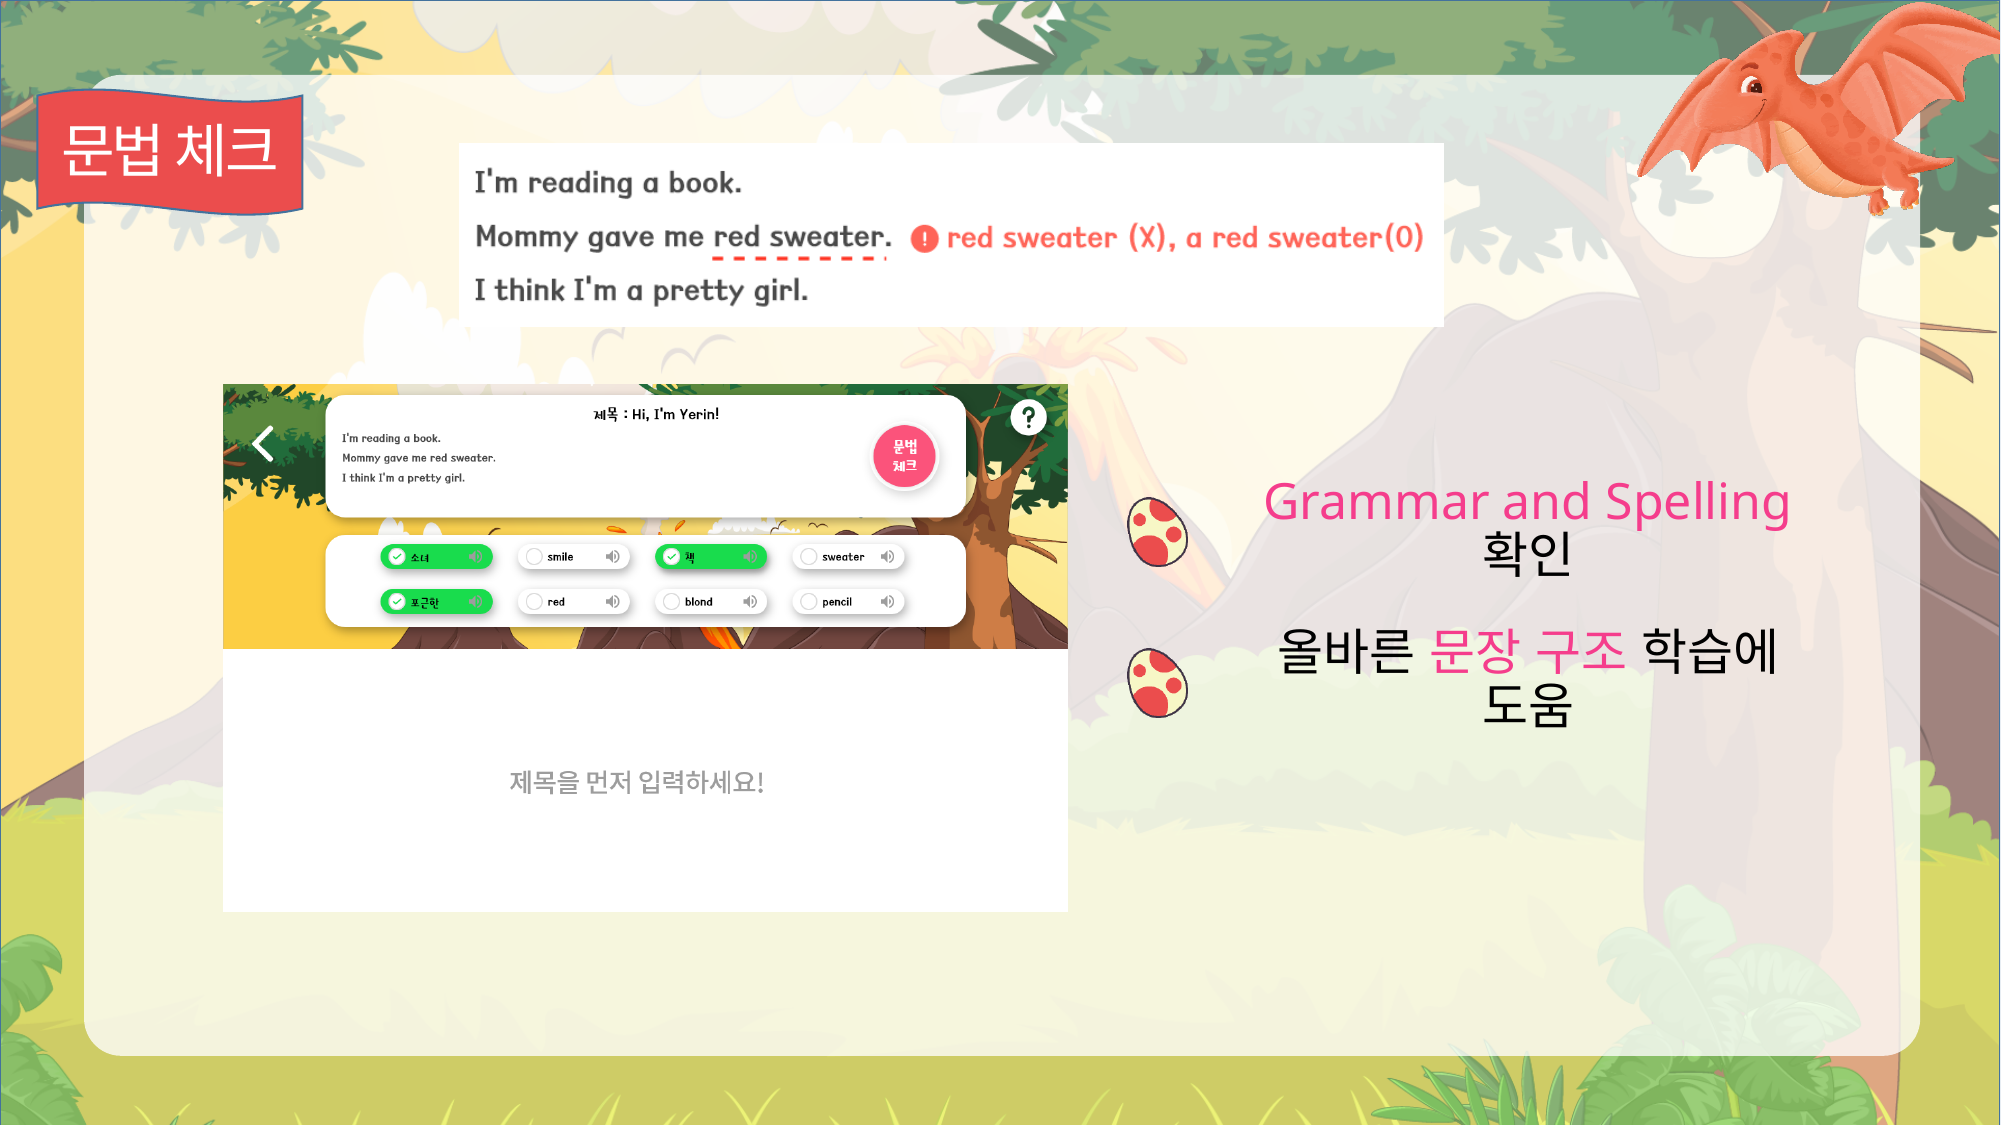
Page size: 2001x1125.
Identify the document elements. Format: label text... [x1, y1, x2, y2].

text_box [36, 88, 304, 216]
title 올바른 문장 구조 학습에 도움 [1205, 642, 1852, 721]
picture [1127, 497, 1188, 567]
title Grammar and Spelling 확인 [1205, 491, 1852, 570]
text_box 문법 체크 [46, 106, 294, 192]
picture [459, 143, 1444, 327]
picture [1127, 648, 1188, 718]
picture [223, 384, 1068, 913]
picture [1637, 1, 2000, 216]
